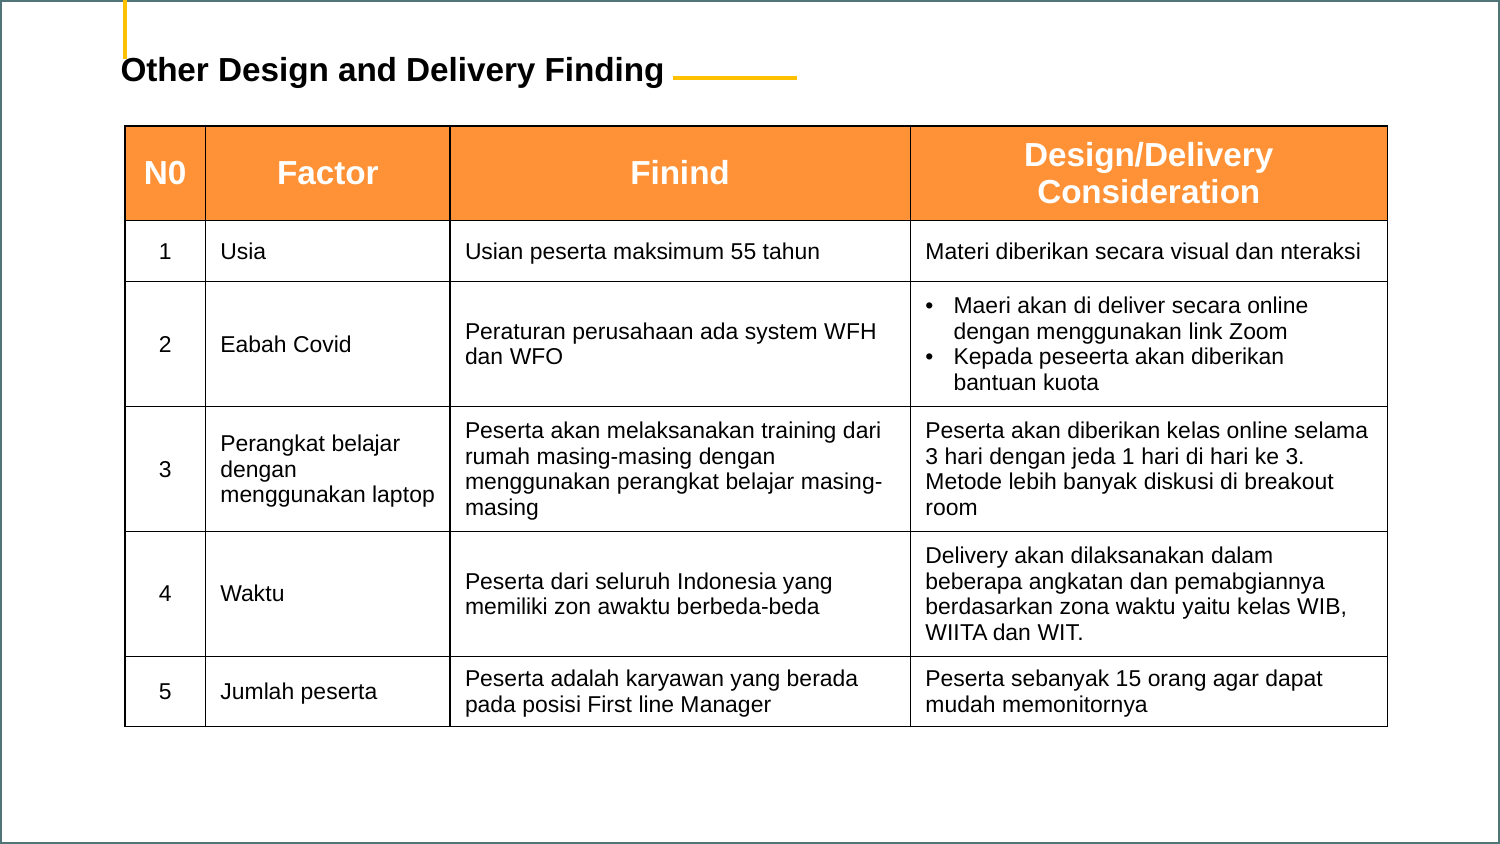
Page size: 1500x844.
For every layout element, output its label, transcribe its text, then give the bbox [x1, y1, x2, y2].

table_cell Peserta dari seluruh Indonesia yang memiliki zon awaktu berbeda-beda [451, 532, 910, 656]
table_header Finind [451, 127, 910, 220]
table_cell Peserta adalah karyawan yang berada pada posisi First line Manager [451, 657, 910, 726]
table_cell Peserta akan diberikan kelas online selama 3 hari dengan jeda 1 hari di hari ke 3. Metode lebih banyak diskusi di breakout room [911, 407, 1387, 531]
table_cell 5 [126, 657, 205, 726]
table_cell Perangkat belajar dengan menggunakan laptop [206, 407, 449, 531]
table_cell 4 [126, 532, 205, 656]
table_cell Eabah Covid [206, 282, 449, 406]
table_cell 2 [126, 282, 205, 406]
table_header Factor [206, 127, 449, 220]
table_cell Peserta akan melaksanakan training dari rumah masing-masing dengan menggunakan perangkat belajar masing-masing [451, 407, 910, 531]
table_cell Jumlah peserta [206, 657, 449, 726]
table_header Design/Delivery Consideration [911, 127, 1387, 220]
table_cell Usian peserta maksimum 55 tahun [451, 221, 910, 281]
table_cell 1 [126, 221, 205, 281]
table_cell Delivery akan dilaksanakan dalam beberapa angkatan dan pemabgiannya berdasarkan zona waktu yaitu kelas WIB, WIITA dan WIT. [911, 532, 1387, 656]
table_cell Peserta sebanyak 15 orang agar dapat mudah memonitornya [911, 657, 1387, 726]
text_box Other Design and Delivery Finding [105, 40, 683, 96]
table_cell Materi diberikan secara visual dan nteraksi [911, 221, 1387, 281]
table_cell Usia [206, 221, 449, 281]
table_cell Waktu [206, 532, 449, 656]
table_cell Peraturan perusahaan ada system WFH dan WFO [451, 282, 910, 406]
text_box [0, 0, 1500, 844]
table_cell Maeri akan di deliver secara online dengan menggunakan link Zoom Kepada peseerta akan diberikan bantuan kuota [911, 282, 1387, 406]
table_cell 3 [126, 407, 205, 531]
table_header N0 [126, 127, 205, 220]
